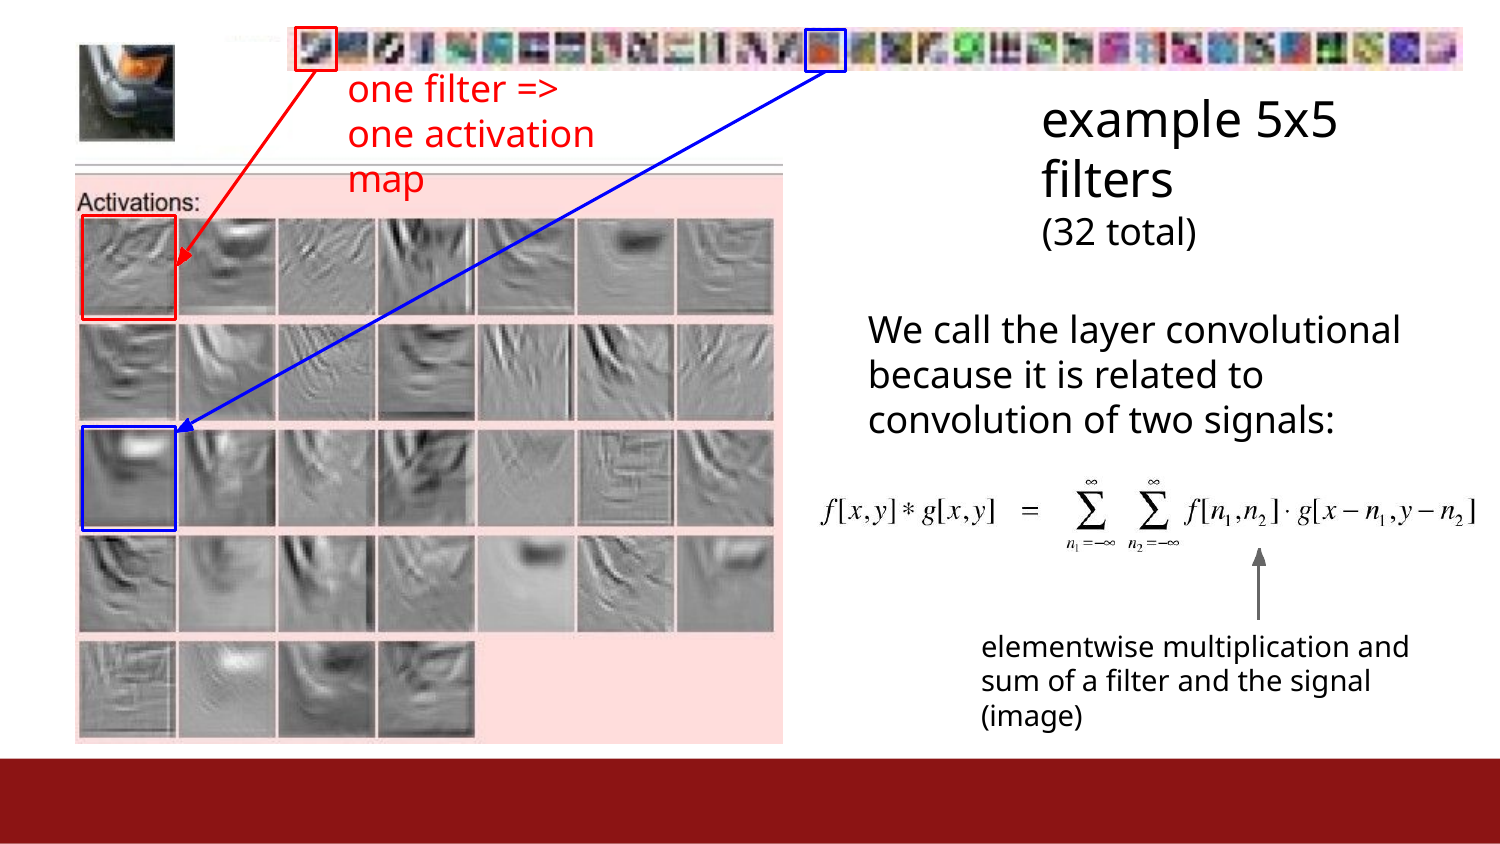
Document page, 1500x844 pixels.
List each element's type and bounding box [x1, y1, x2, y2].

text_box [66, 0, 1476, 744]
text_box [80, 27, 848, 533]
